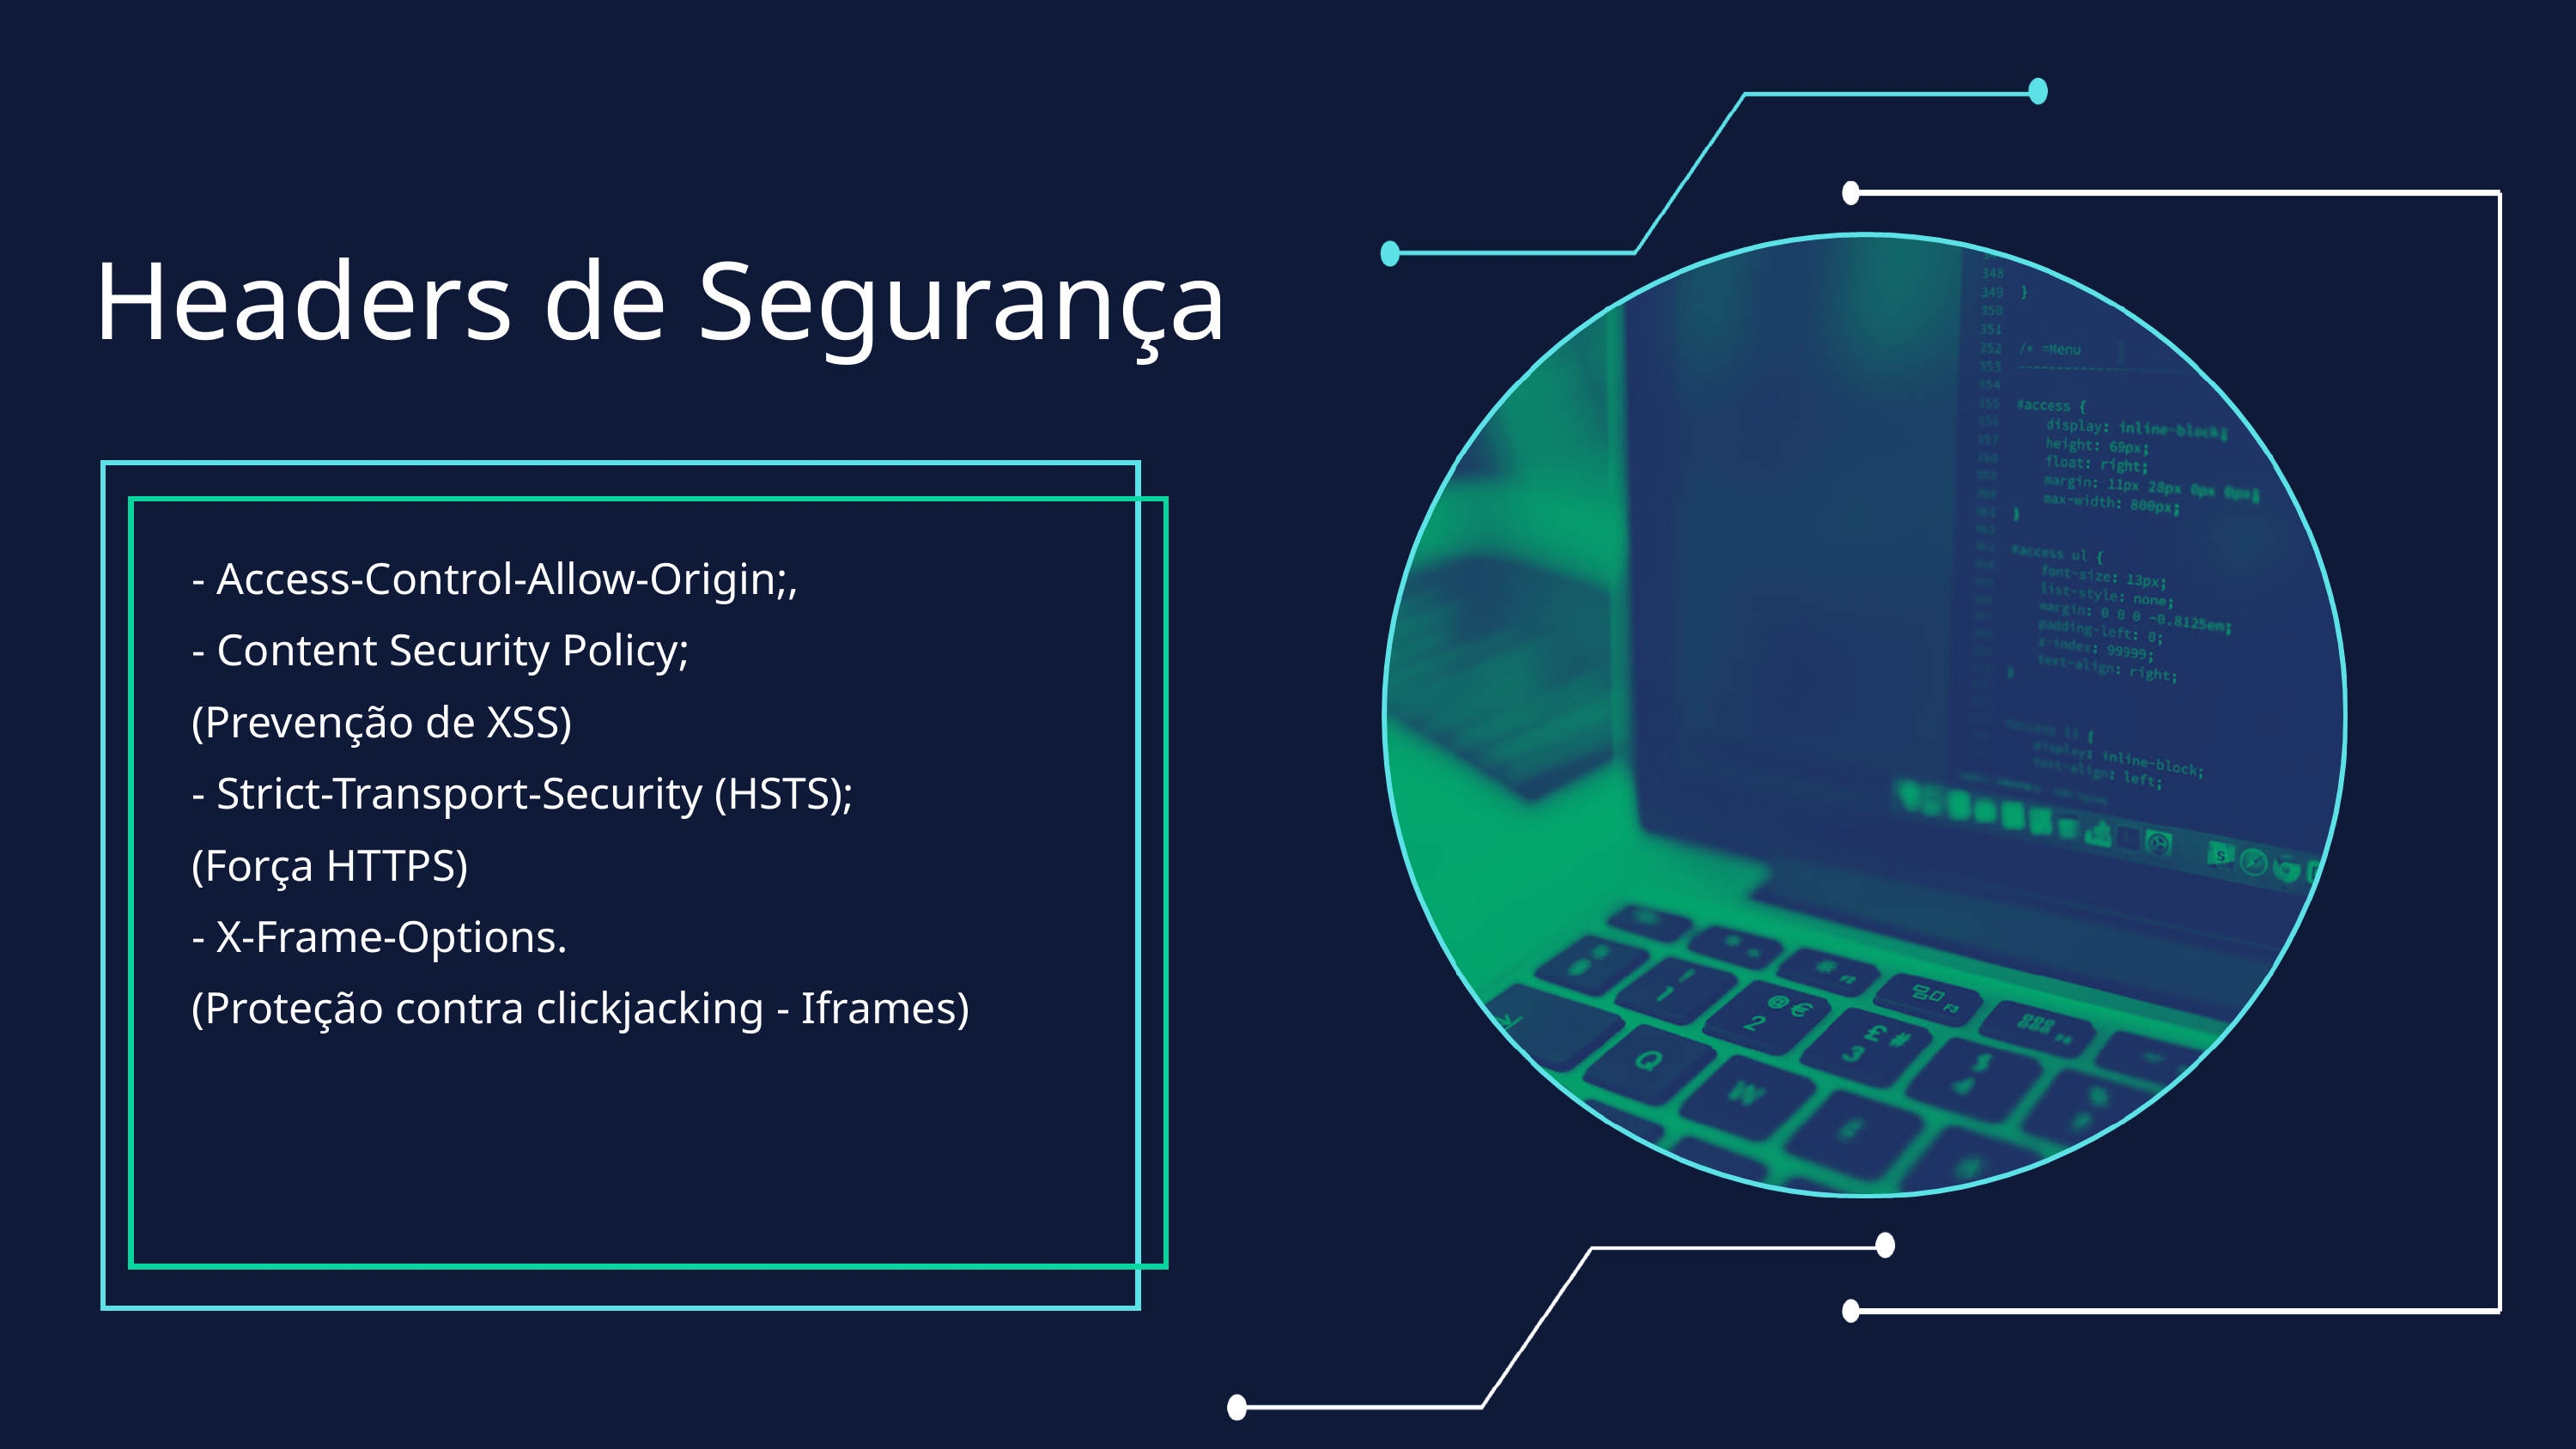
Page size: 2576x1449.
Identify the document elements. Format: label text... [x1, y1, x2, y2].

text_box Headers de Segurança [92, 182, 1221, 361]
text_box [131, 472, 1167, 1267]
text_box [102, 433, 1139, 1309]
picture [1226, 77, 2502, 1421]
